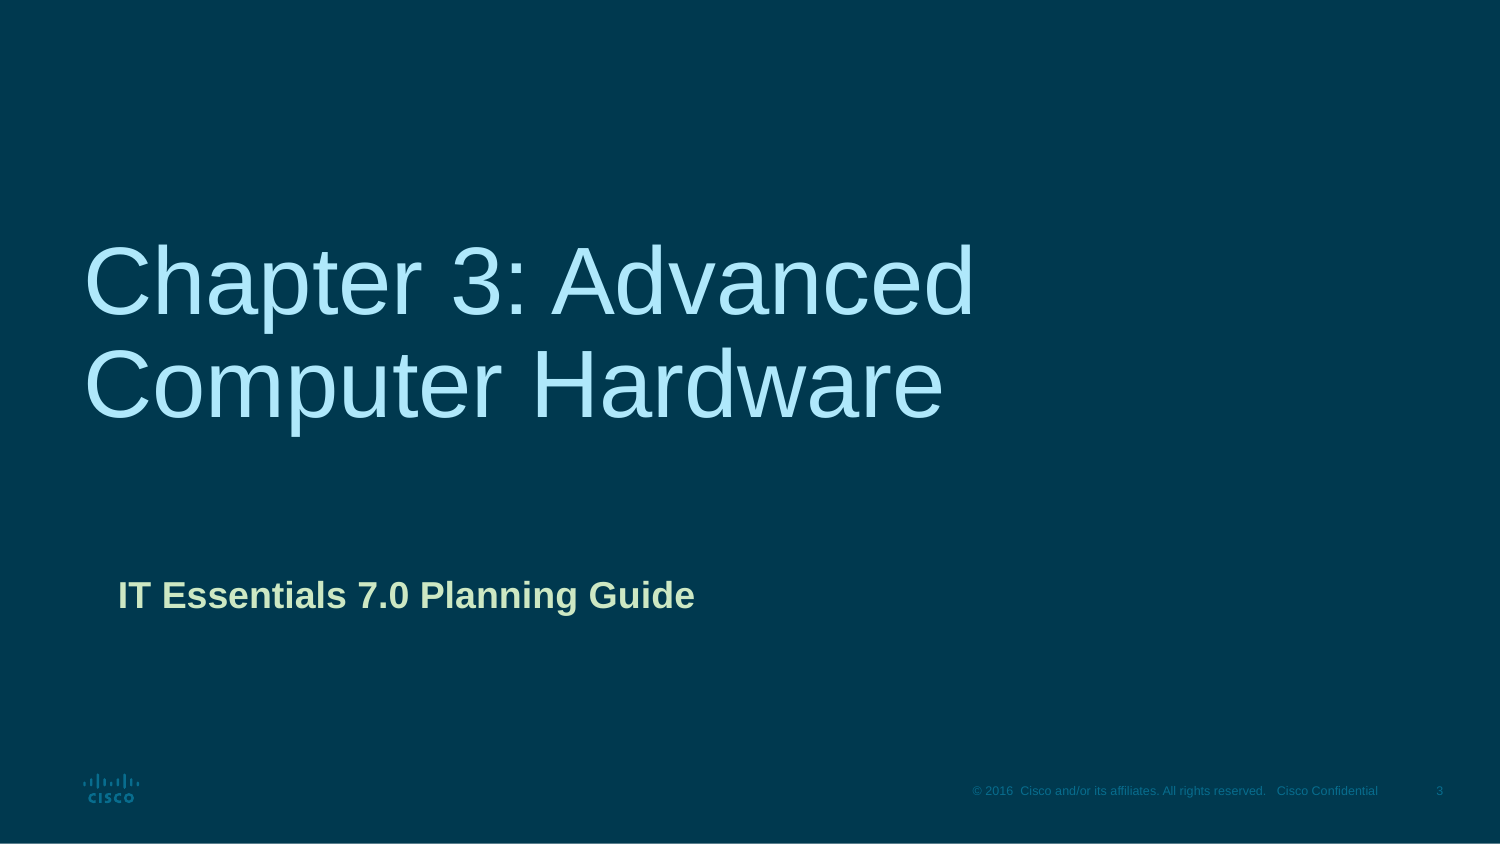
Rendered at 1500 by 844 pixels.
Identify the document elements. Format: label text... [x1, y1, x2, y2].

title Chapter 3: Advanced Computer Hardware [68, 150, 1315, 446]
text_box IT Essentials 7.0 Planning Guide [103, 563, 853, 624]
